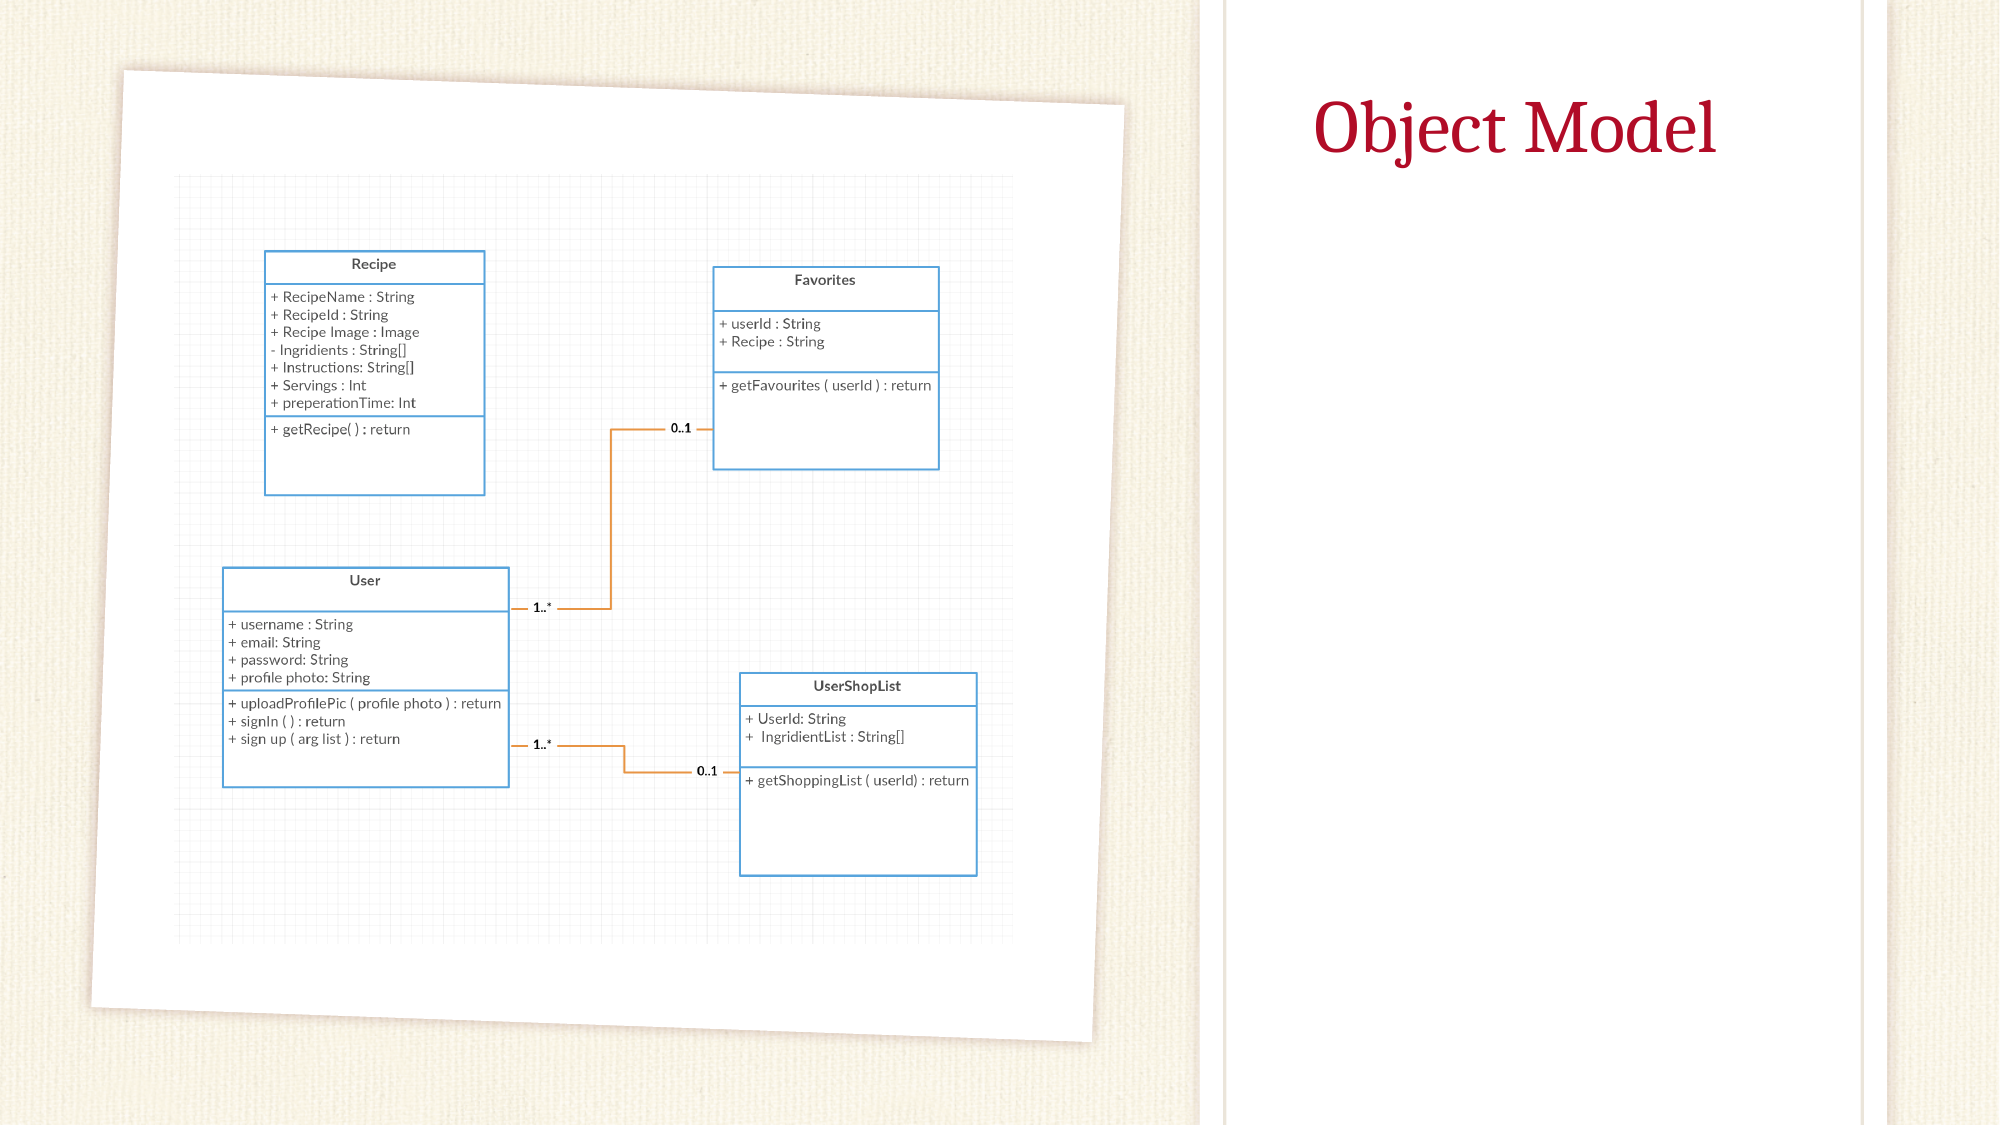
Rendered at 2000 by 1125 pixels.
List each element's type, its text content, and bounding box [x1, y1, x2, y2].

title Object Model [1299, 75, 1813, 175]
picture [1888, 0, 2000, 1125]
picture [0, 0, 1199, 1125]
